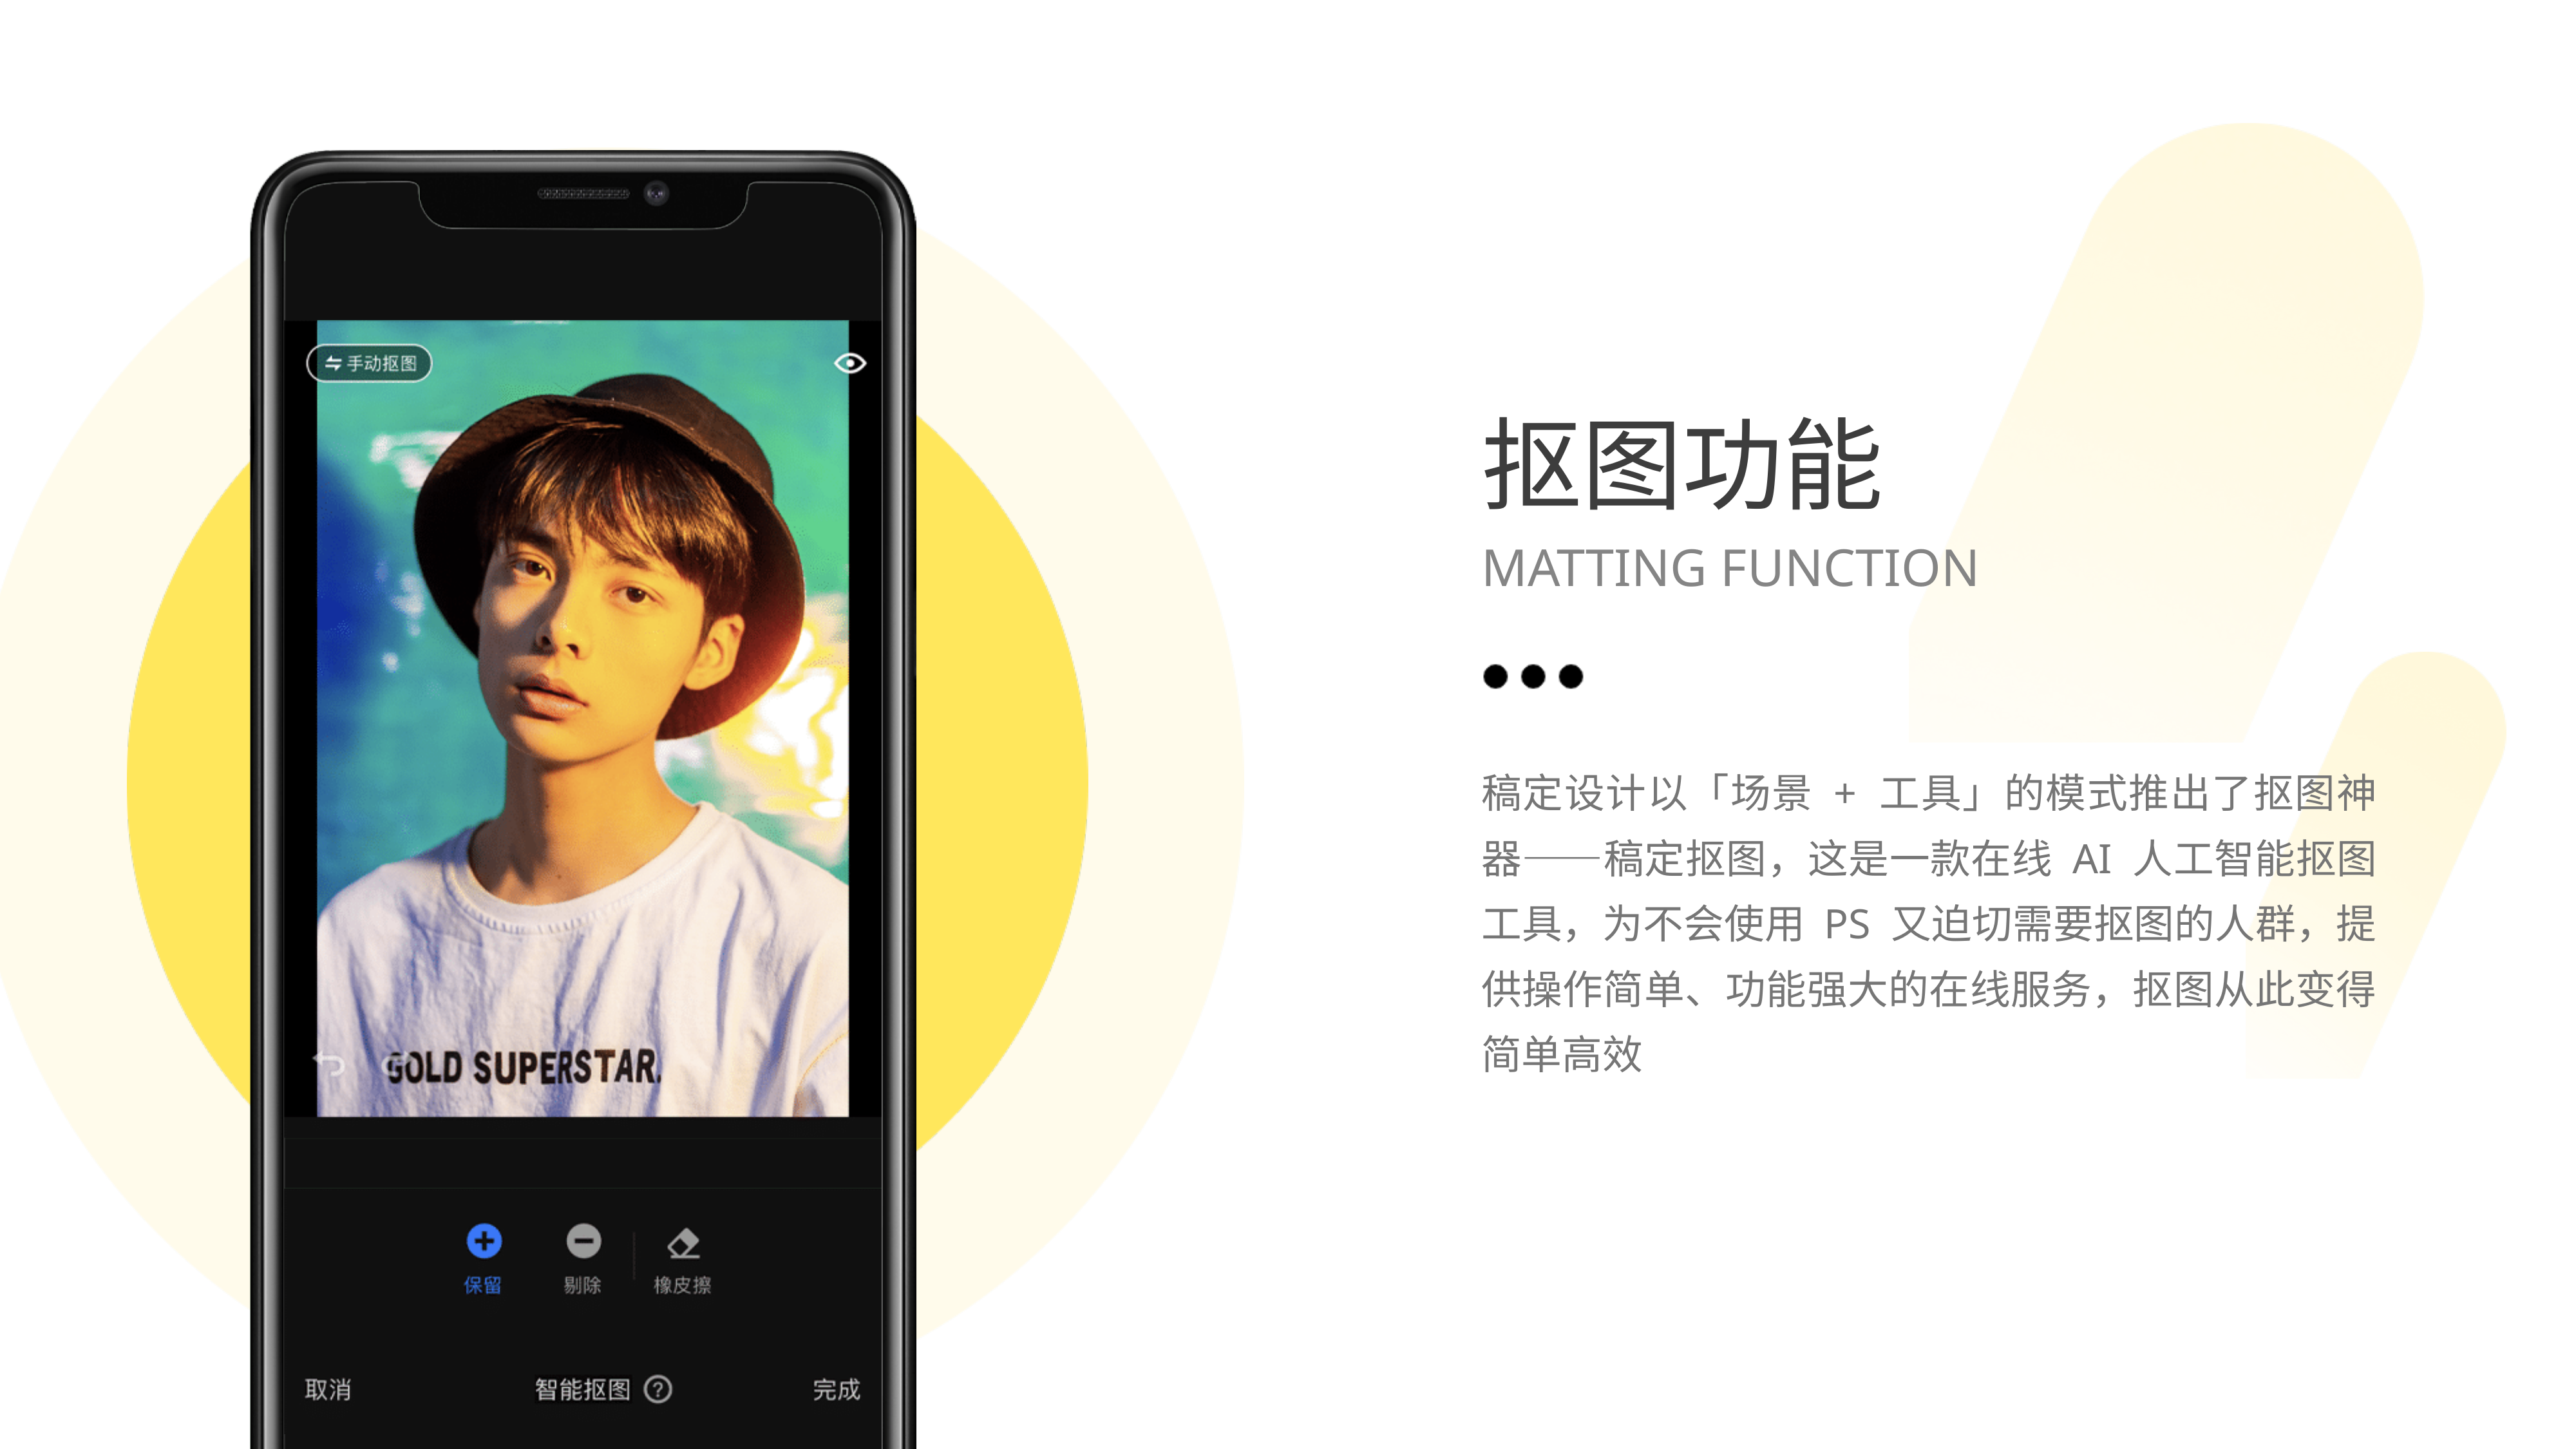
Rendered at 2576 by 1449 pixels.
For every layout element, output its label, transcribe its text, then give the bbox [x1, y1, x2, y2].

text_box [1909, 123, 2506, 1079]
picture [1482, 663, 1586, 691]
text_box 稿定设计以「场景 + 工具」的模式推出了抠图神器——稿定抠图，这是一款在线 AI 人工智能抠图工具，为不会使用 PS 又迫切需要抠图的人群，提供操作简单、功能强大的在线服务，抠图从此变得简单高效 [1472, 746, 1906, 1075]
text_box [1482, 392, 2388, 600]
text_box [0, 147, 1244, 1449]
